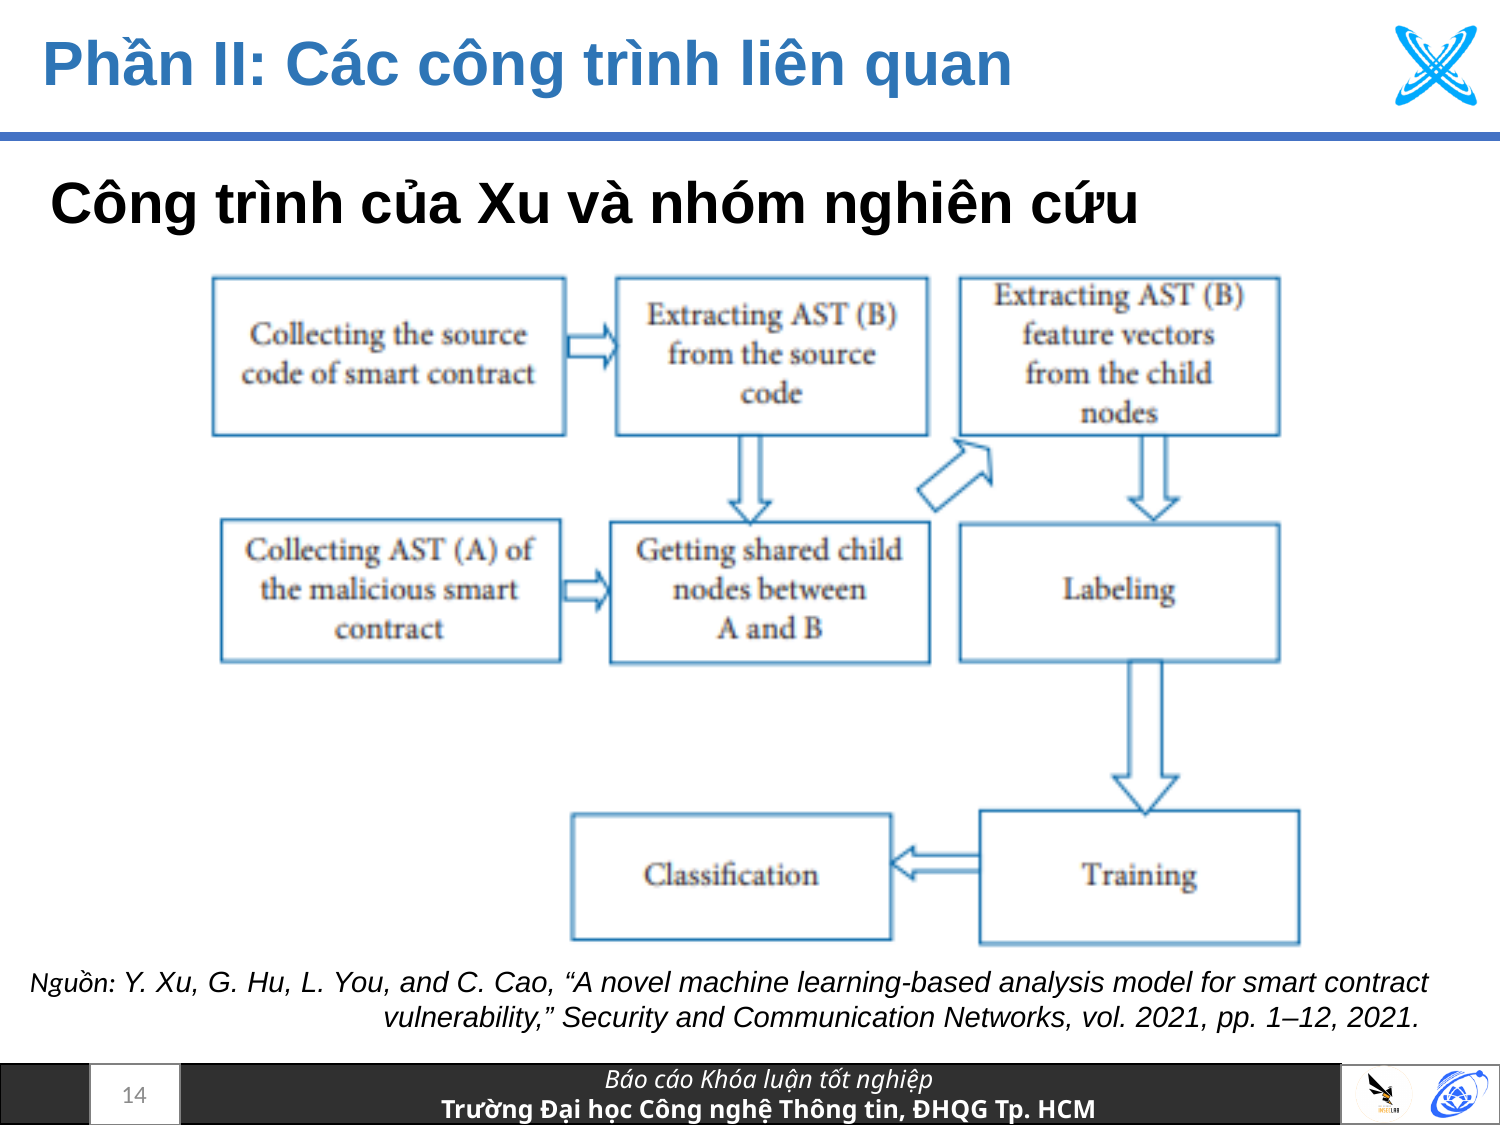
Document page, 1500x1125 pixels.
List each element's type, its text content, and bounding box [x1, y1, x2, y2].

title Phần II: Các công trình liên quan [27, 23, 1376, 108]
list Công trình của Xu và nhóm nghiên cứu [35, 165, 1446, 955]
picture [1426, 1053, 1495, 1125]
picture [1377, 5, 1493, 125]
picture [179, 236, 1321, 956]
picture [1352, 1062, 1416, 1125]
slide_number 14 [95, 1063, 162, 1124]
text_box Nguồn: Y. Xu, G. Hu, L. You, and C. Cao, “A novel machine learning-based analysis model for smart contract vulnerability,” Security and Communication Networks, vol. 2021, pp. 1–12, 2021. [8, 955, 1446, 1041]
